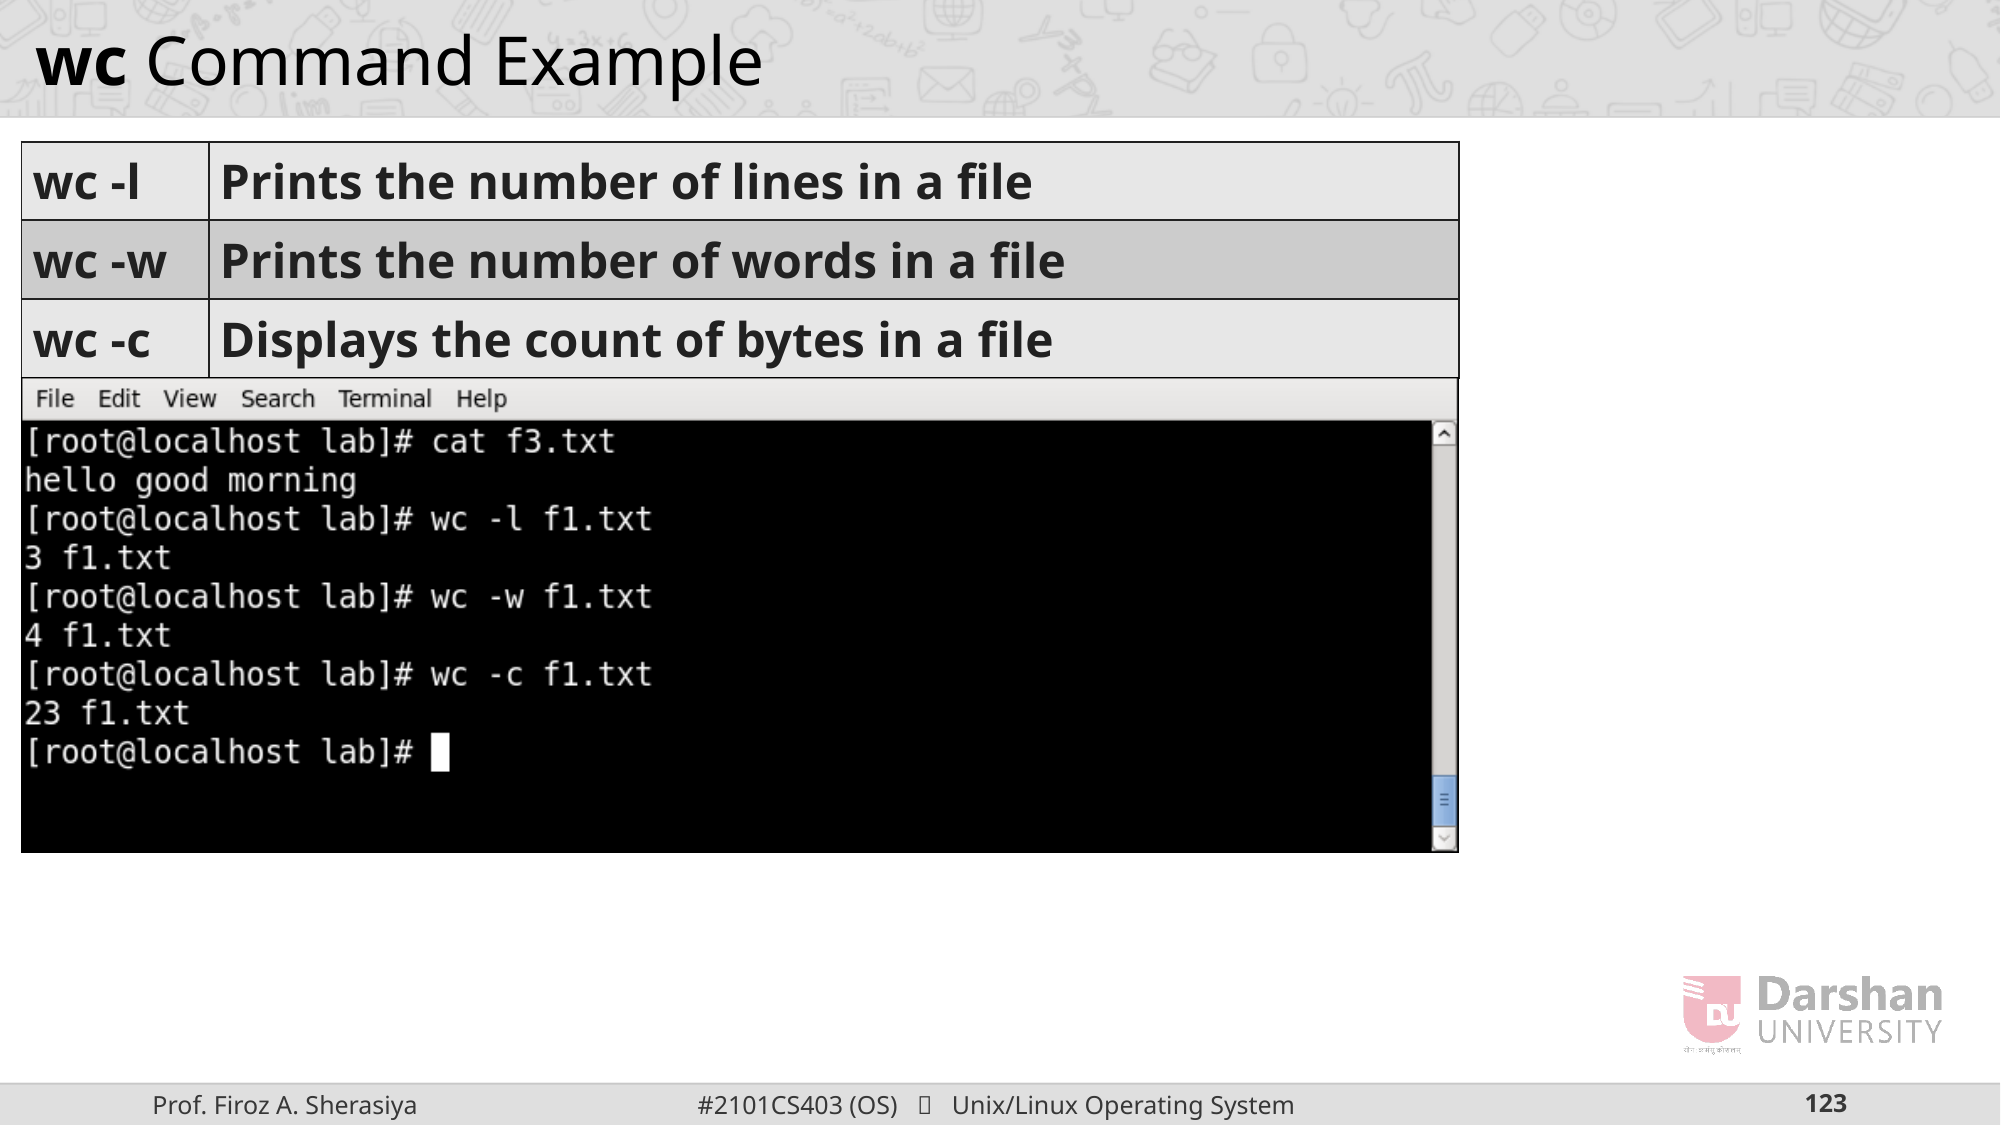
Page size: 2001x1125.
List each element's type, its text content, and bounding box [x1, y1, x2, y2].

table_header wc -l [22, 143, 208, 219]
title wc Command Example [0, 0, 2000, 117]
table_cell wc -w [22, 221, 208, 298]
table_cell Ignores case [1662, 951, 1963, 1079]
table_cell wc -c [22, 300, 208, 377]
table_cell Displays the count of bytes in a file [210, 300, 1458, 377]
table_cell Prints the number of words in a file [210, 221, 1458, 298]
picture [21, 377, 1459, 853]
table_header Prints the number of lines in a file [210, 143, 1458, 219]
